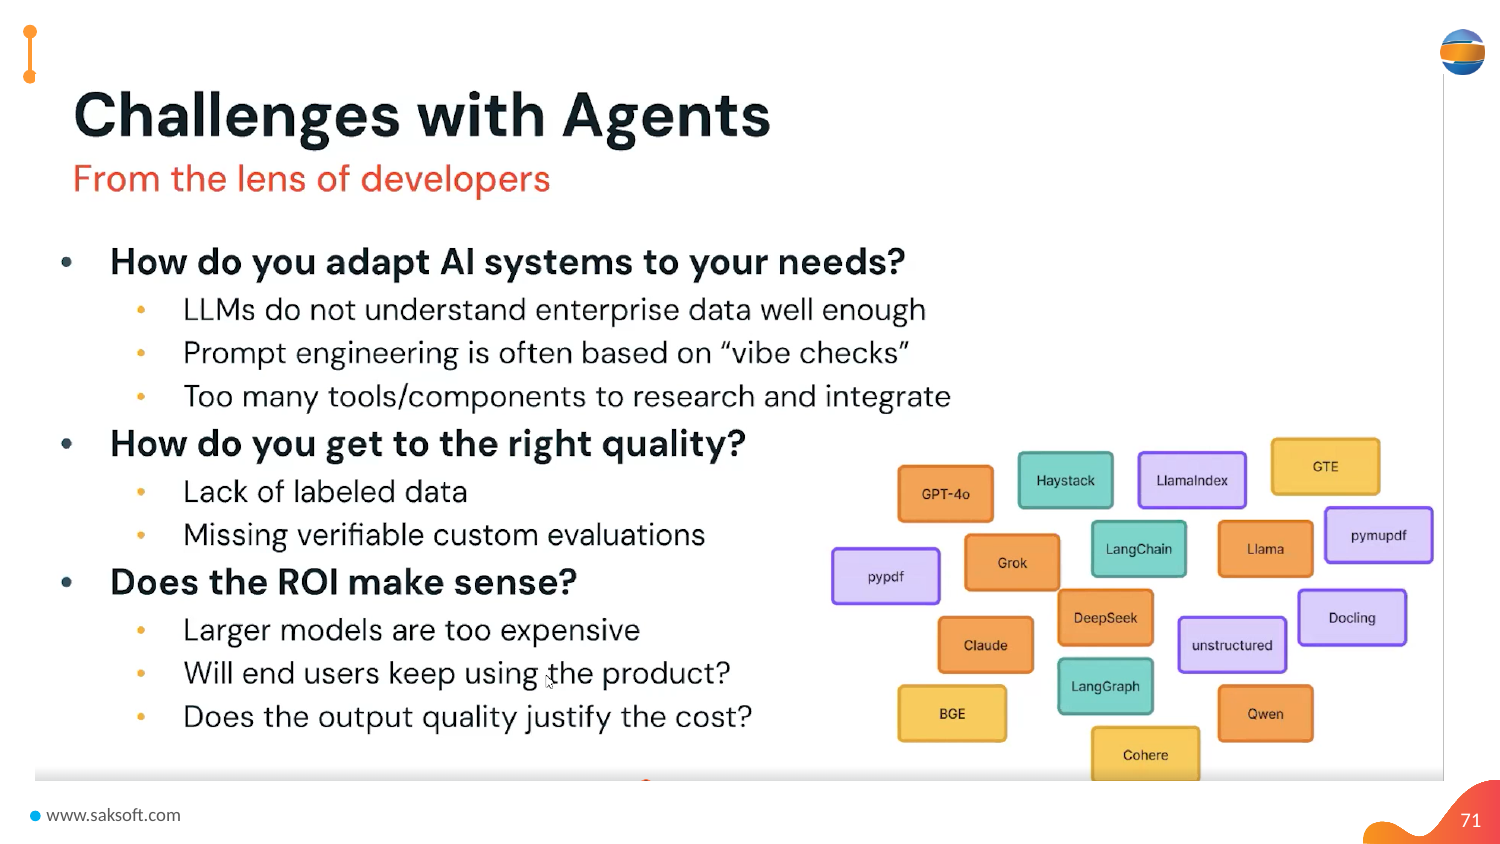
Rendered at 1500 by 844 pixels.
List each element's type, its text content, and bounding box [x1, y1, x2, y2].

picture [35, 29, 1485, 781]
slide_number 71 [1442, 798, 1500, 844]
